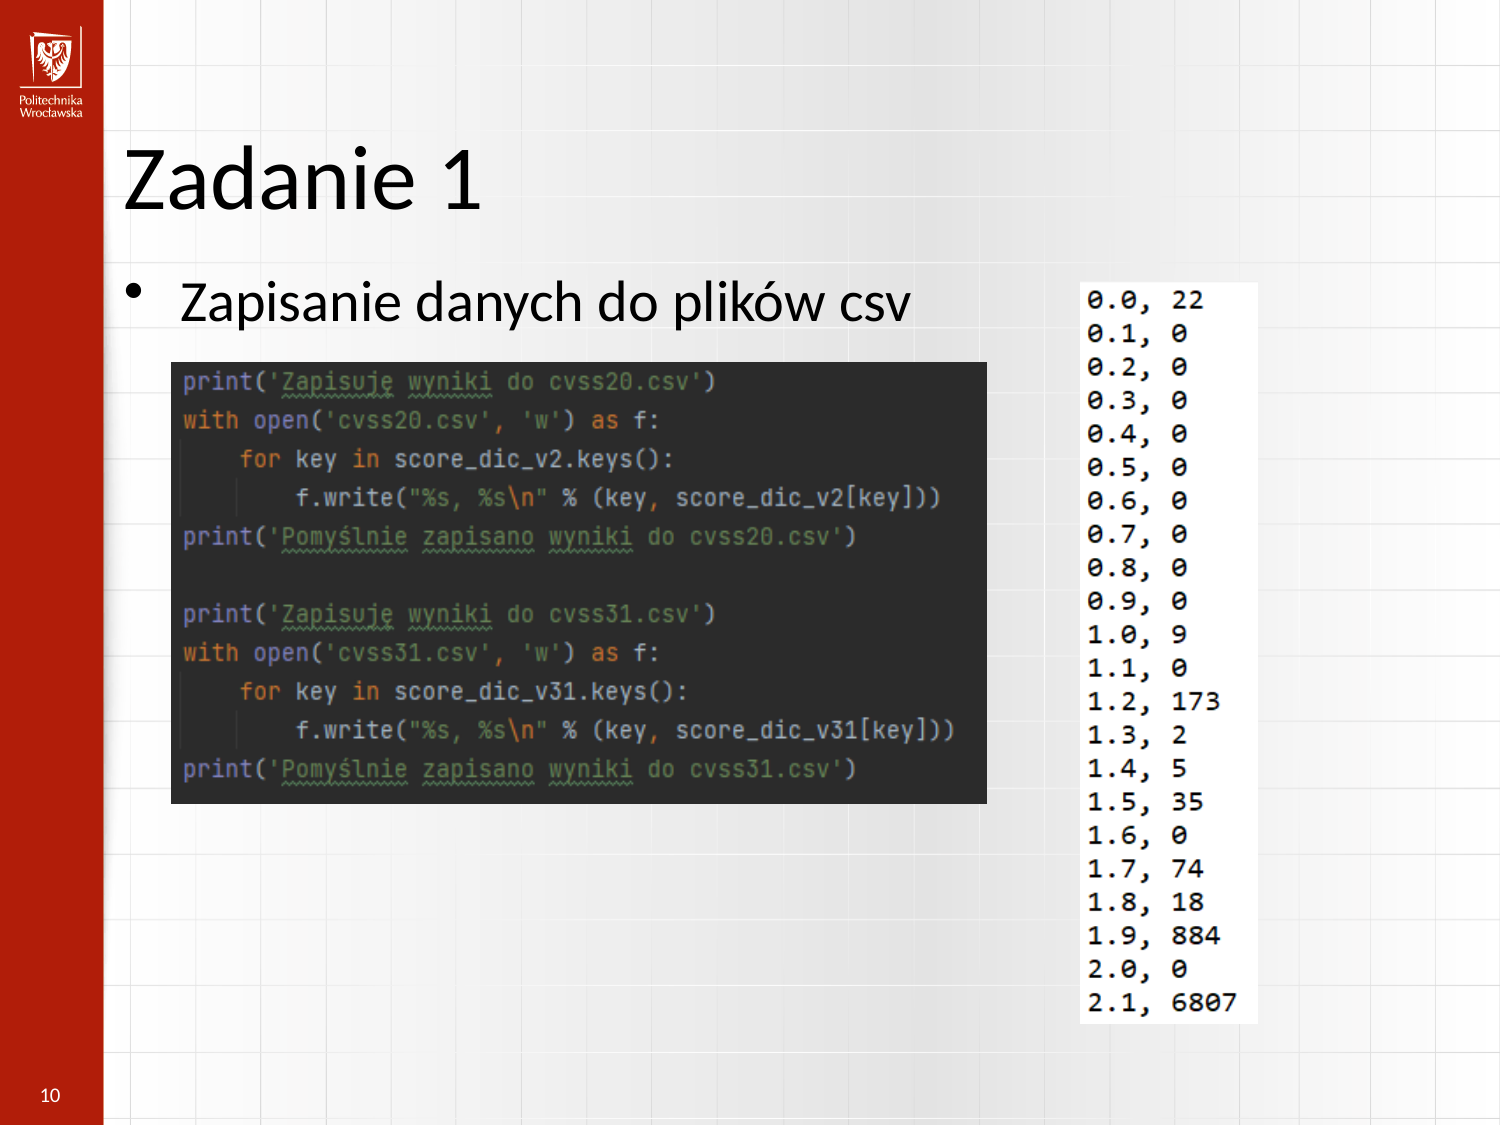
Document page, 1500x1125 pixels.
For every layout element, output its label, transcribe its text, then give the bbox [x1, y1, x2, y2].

list Zapisanie danych do plików csv [123, 255, 1480, 1118]
list Zadanie 1 [123, 101, 1483, 244]
picture [0, 0, 1500, 1125]
